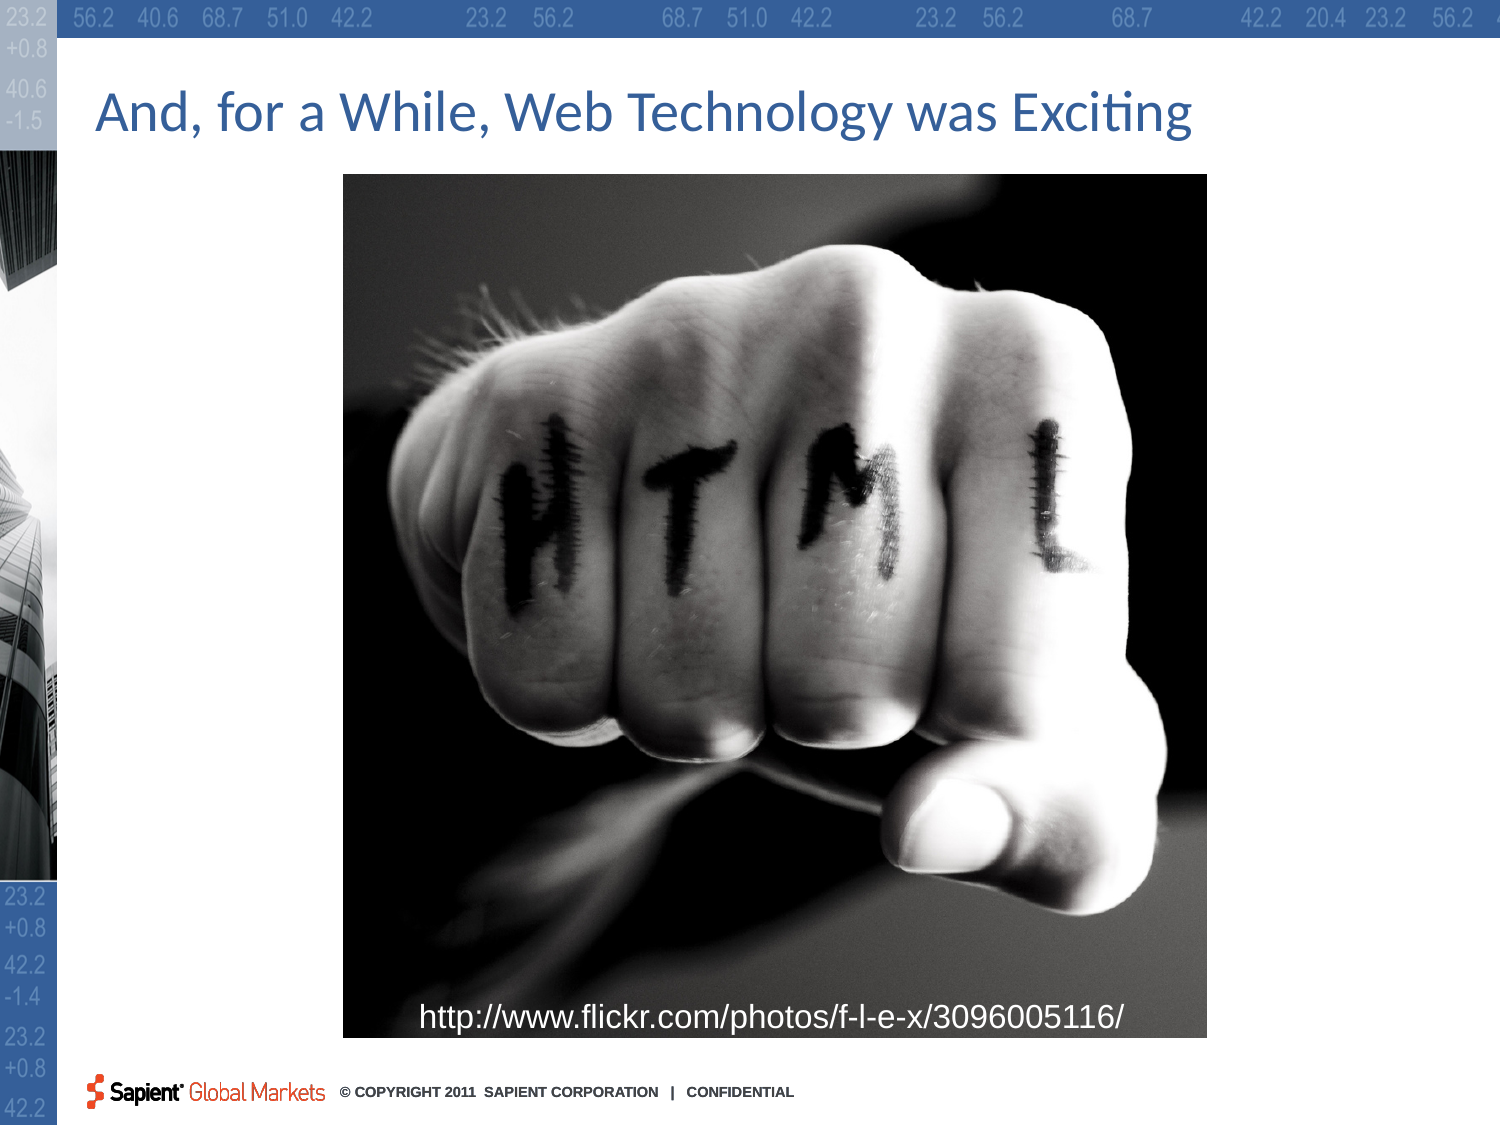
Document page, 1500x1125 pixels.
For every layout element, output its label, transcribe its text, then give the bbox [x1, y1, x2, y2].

picture [87, 1074, 325, 1109]
picture [0, 0, 1500, 1125]
title And, for a While, Web Technology was Exciting [87, 49, 1476, 163]
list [343, 174, 1207, 1038]
